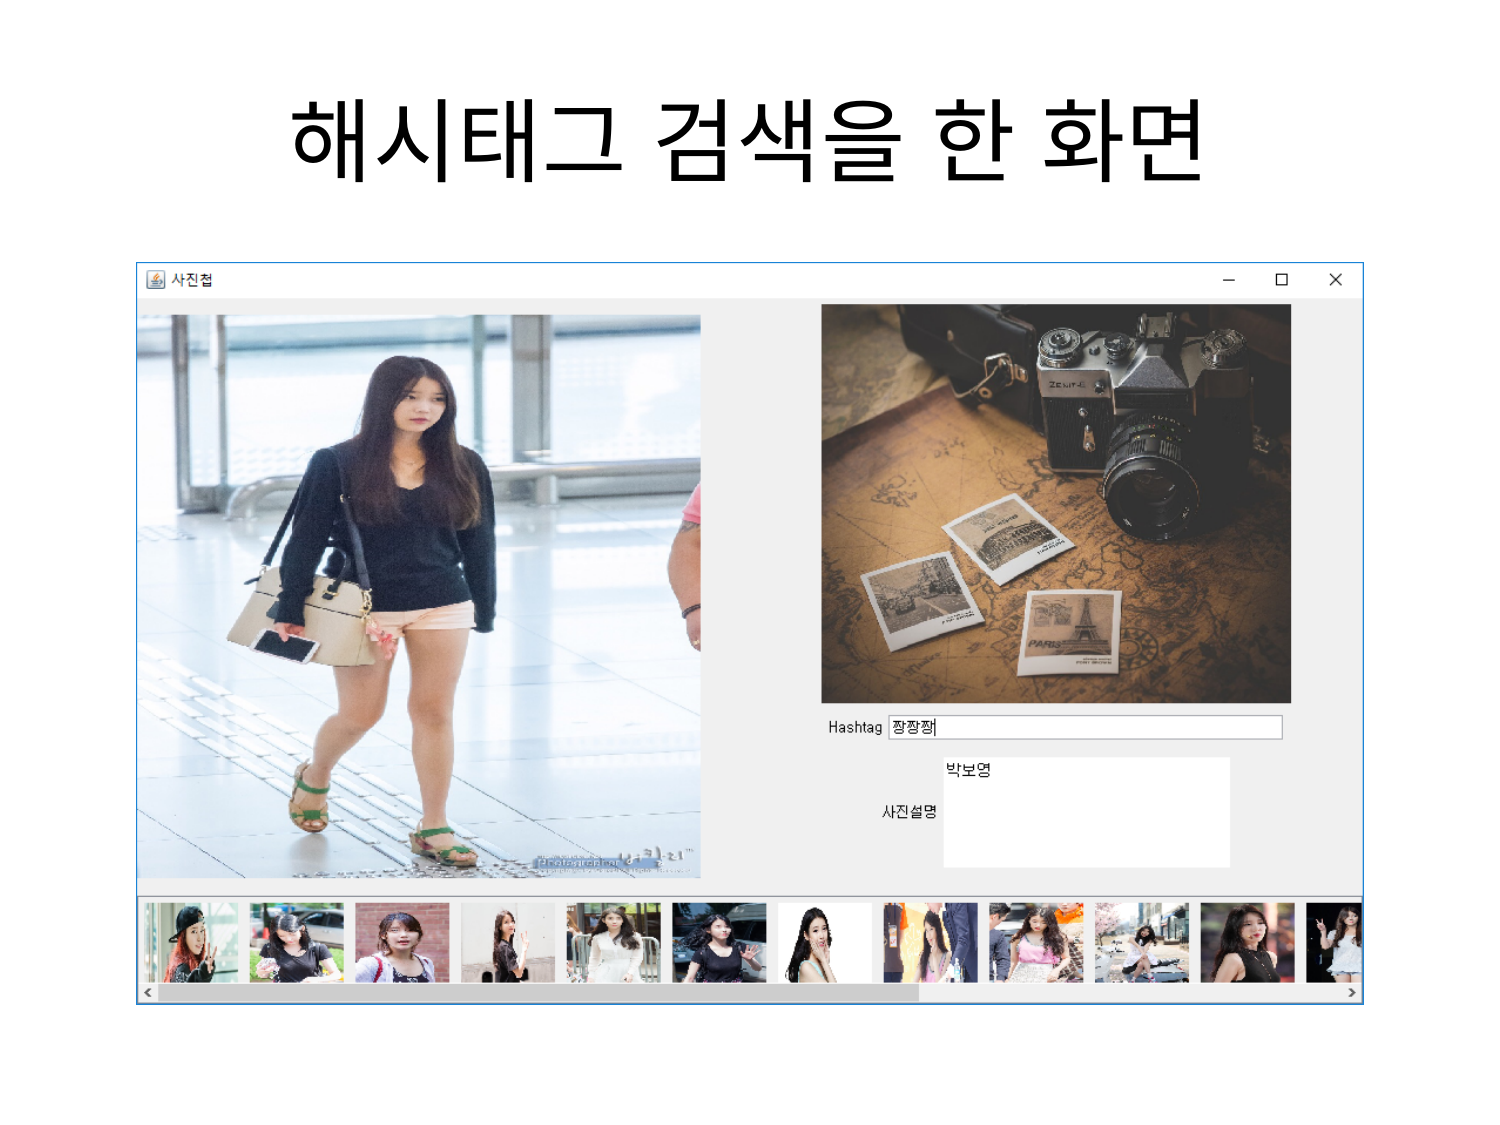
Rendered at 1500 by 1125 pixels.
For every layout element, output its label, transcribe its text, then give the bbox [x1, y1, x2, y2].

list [136, 262, 1364, 1006]
title 해시태그 검색을 한 화면 [75, 45, 1425, 233]
